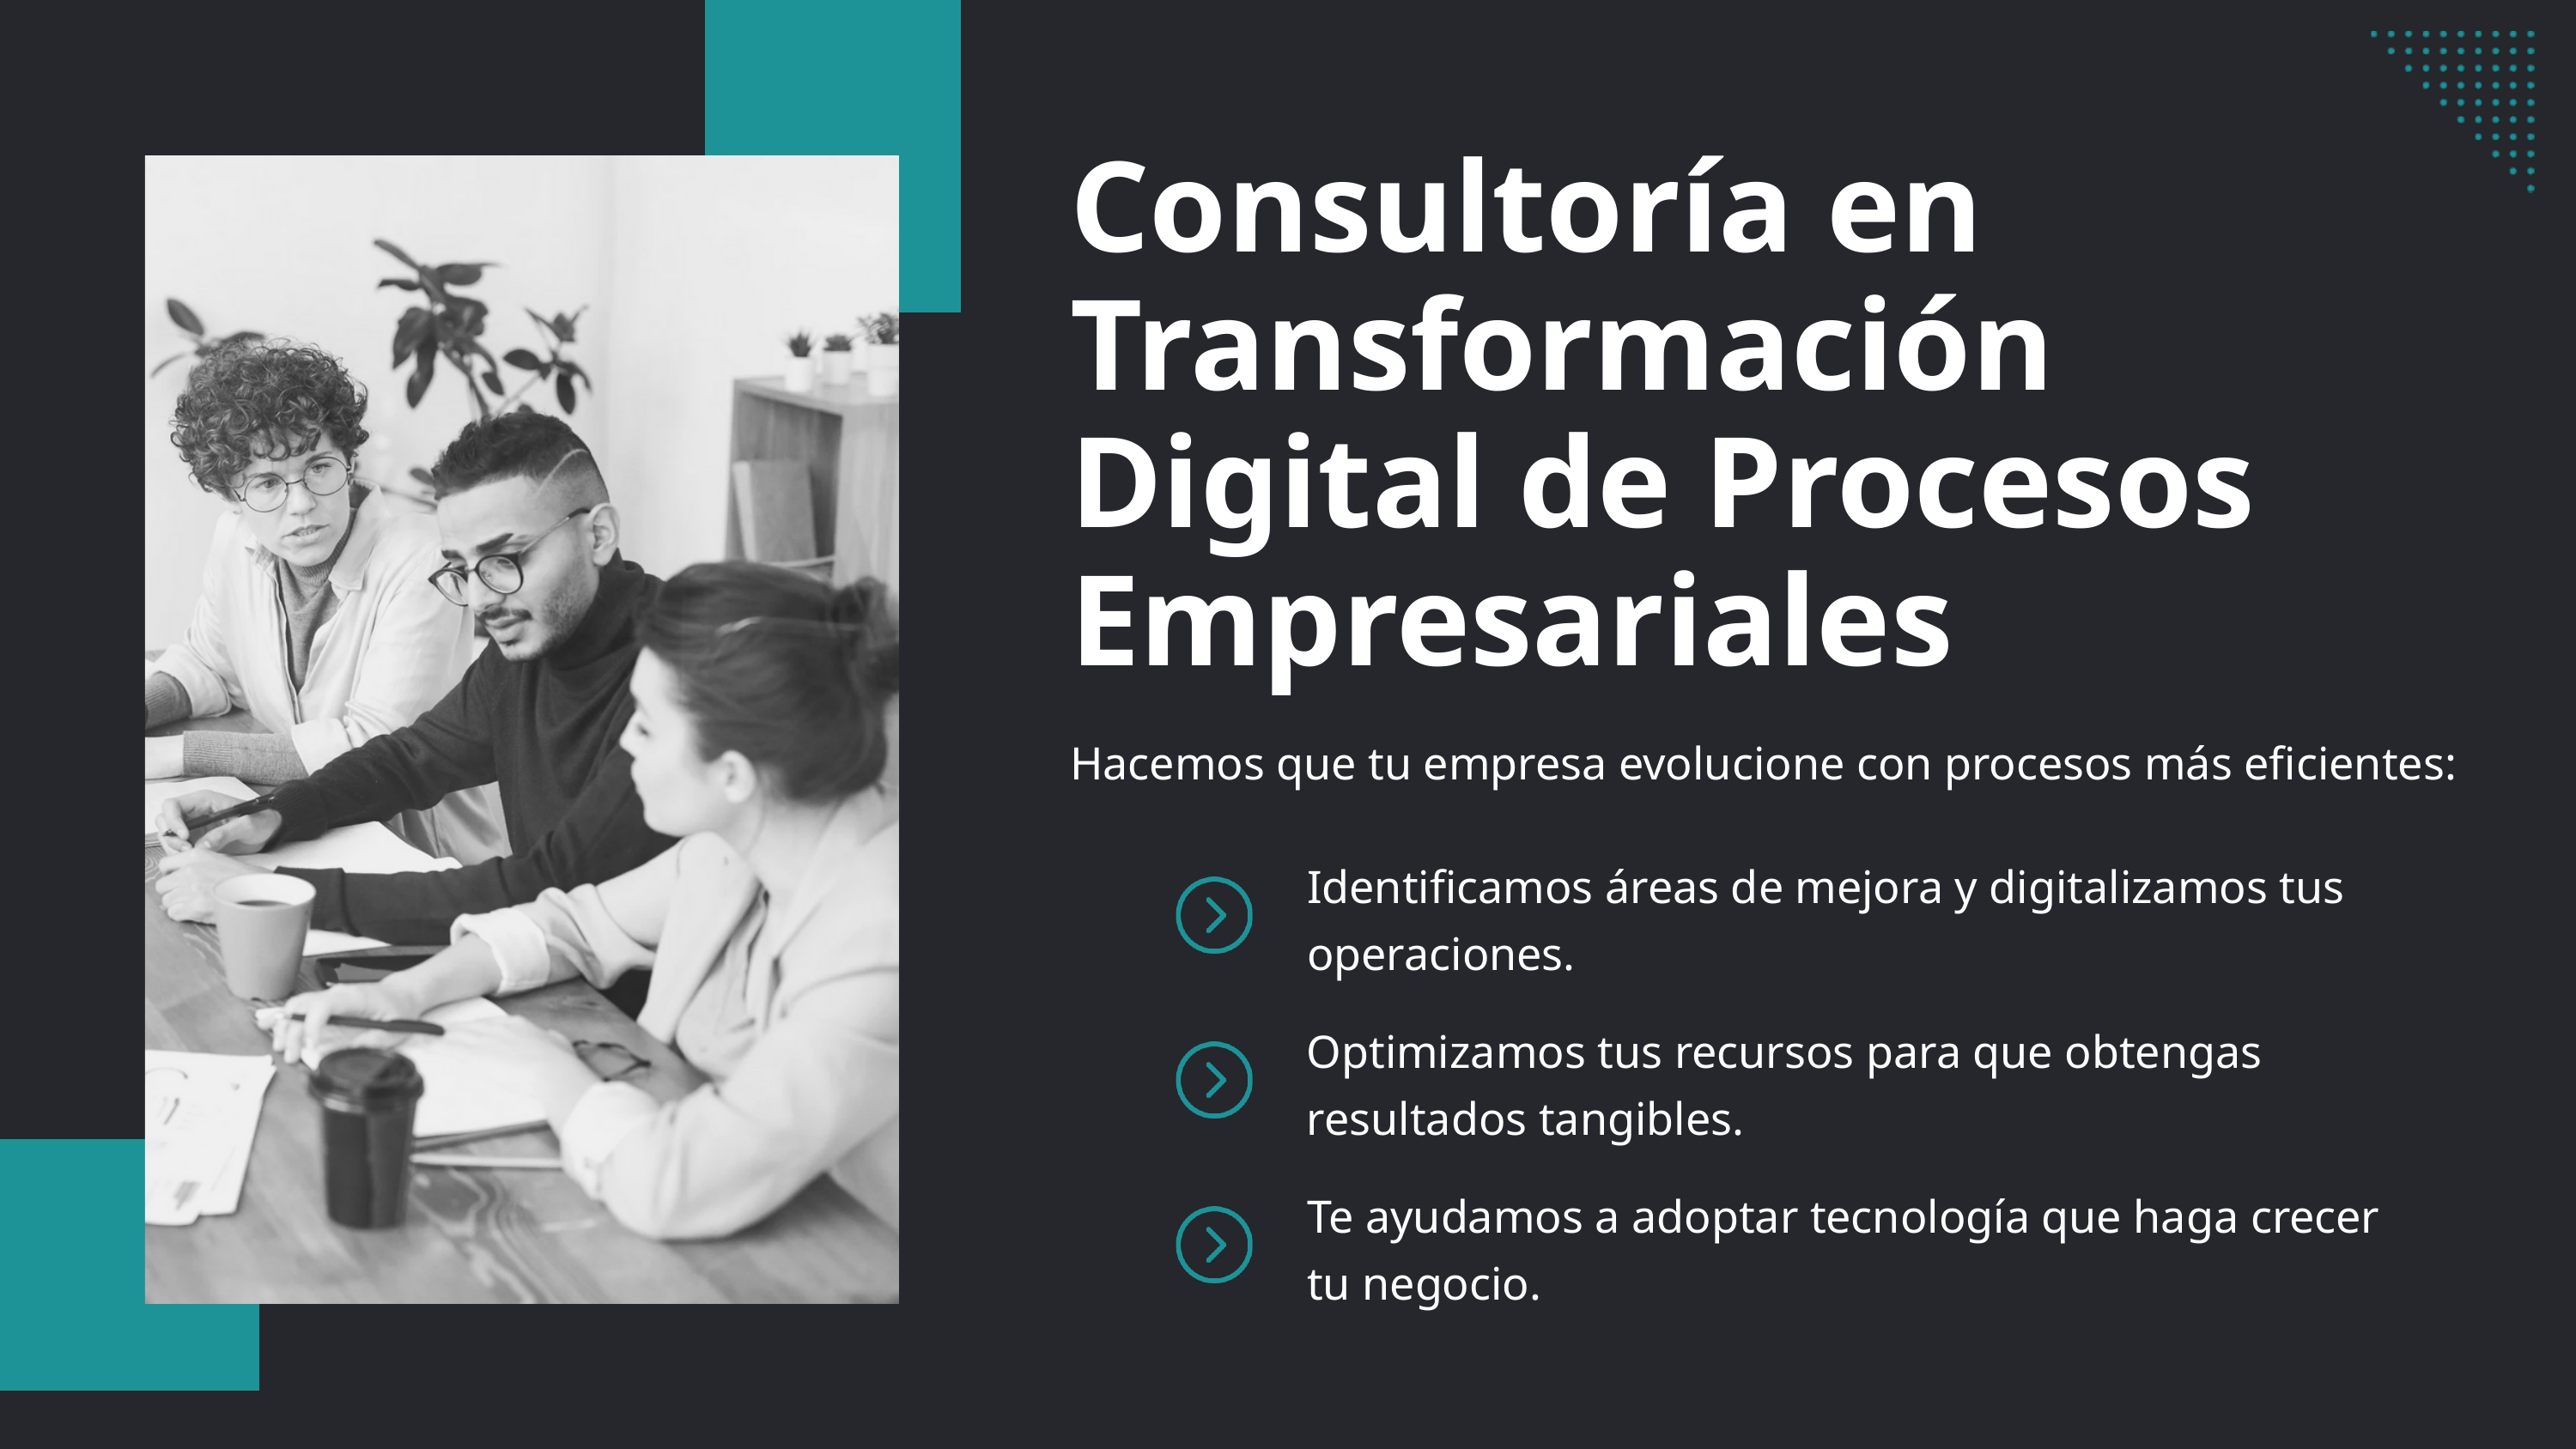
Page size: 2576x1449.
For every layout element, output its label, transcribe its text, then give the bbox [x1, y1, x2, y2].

text_box Te ayudamos a adoptar tecnología que haga crecer tu negocio. [1307, 1174, 2409, 1309]
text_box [144, 155, 900, 1304]
text_box Identificamos áreas de mejora y digitalizamos tus operaciones. [1307, 845, 2349, 979]
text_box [704, 0, 962, 313]
text_box Consultoría en Transformación Digital de Procesos Empresariales [1070, 139, 2409, 691]
text_box Optimizamos tus recursos para que obtengas resultados tangibles. [1306, 1009, 2327, 1144]
text_box [1176, 1041, 1253, 1119]
text_box [1176, 876, 1253, 954]
text_box [2371, 31, 2535, 193]
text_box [0, 1138, 260, 1391]
text_box Hacemos que tu empresa evolucione con procesos más eficientes: [1070, 743, 2493, 789]
text_box [1176, 1206, 1253, 1283]
